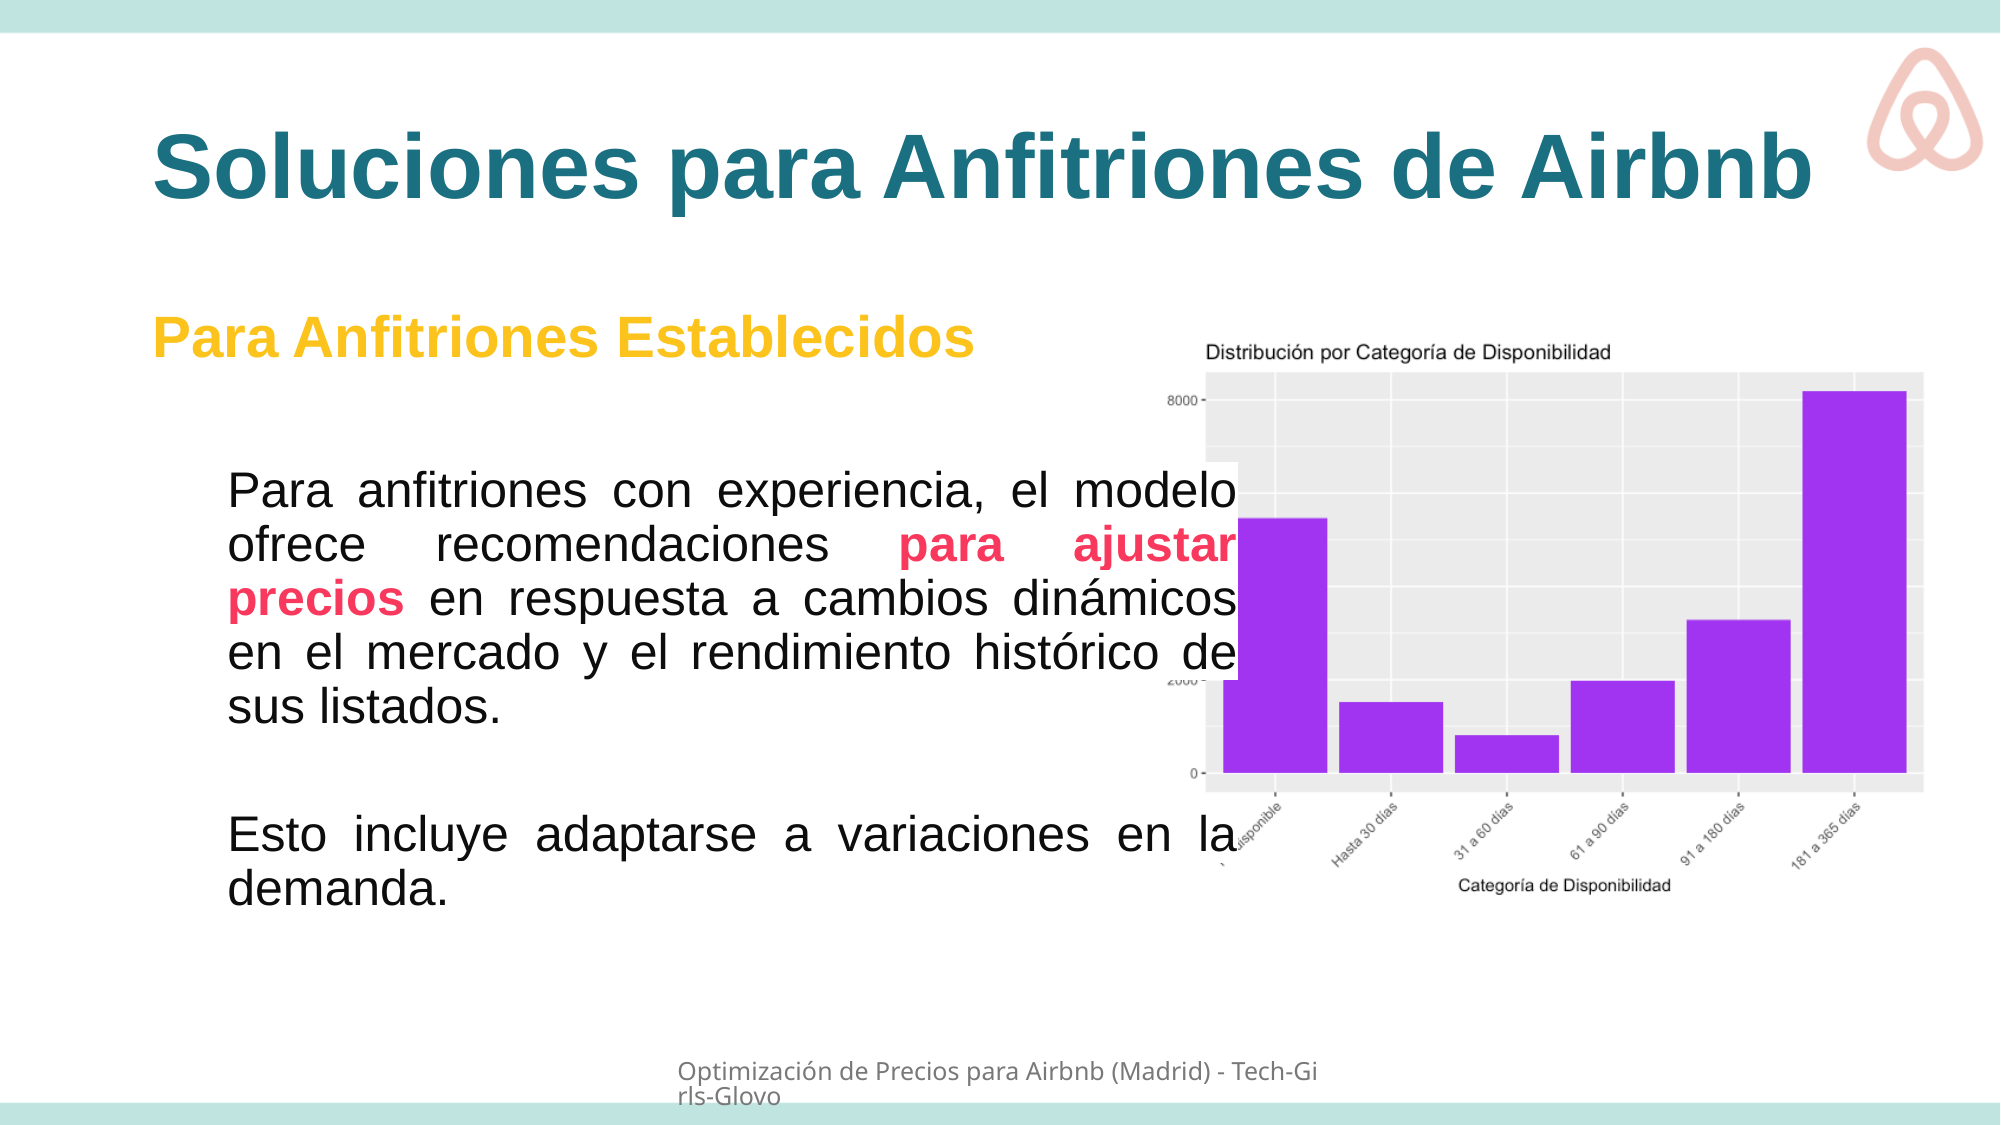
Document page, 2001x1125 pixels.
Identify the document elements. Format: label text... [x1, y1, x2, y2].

list Para Anfitriones Establecidos Para anfitriones con experiencia, el modelo ofrece recomendaciones para ajustar precios en respuesta a cambios dinámicos en el mercado y el rendimiento histórico de sus listados. Esto incluye adaptarse a variaciones en la demanda. [137, 299, 1253, 1014]
footer Optimización de Precios para Airbnb (Madrid) - Tech-Girls-Glovo [662, 1042, 1338, 1103]
title Soluciones para Anfitriones de Airbnb [137, 59, 1863, 278]
picture [0, 0, 2001, 1125]
